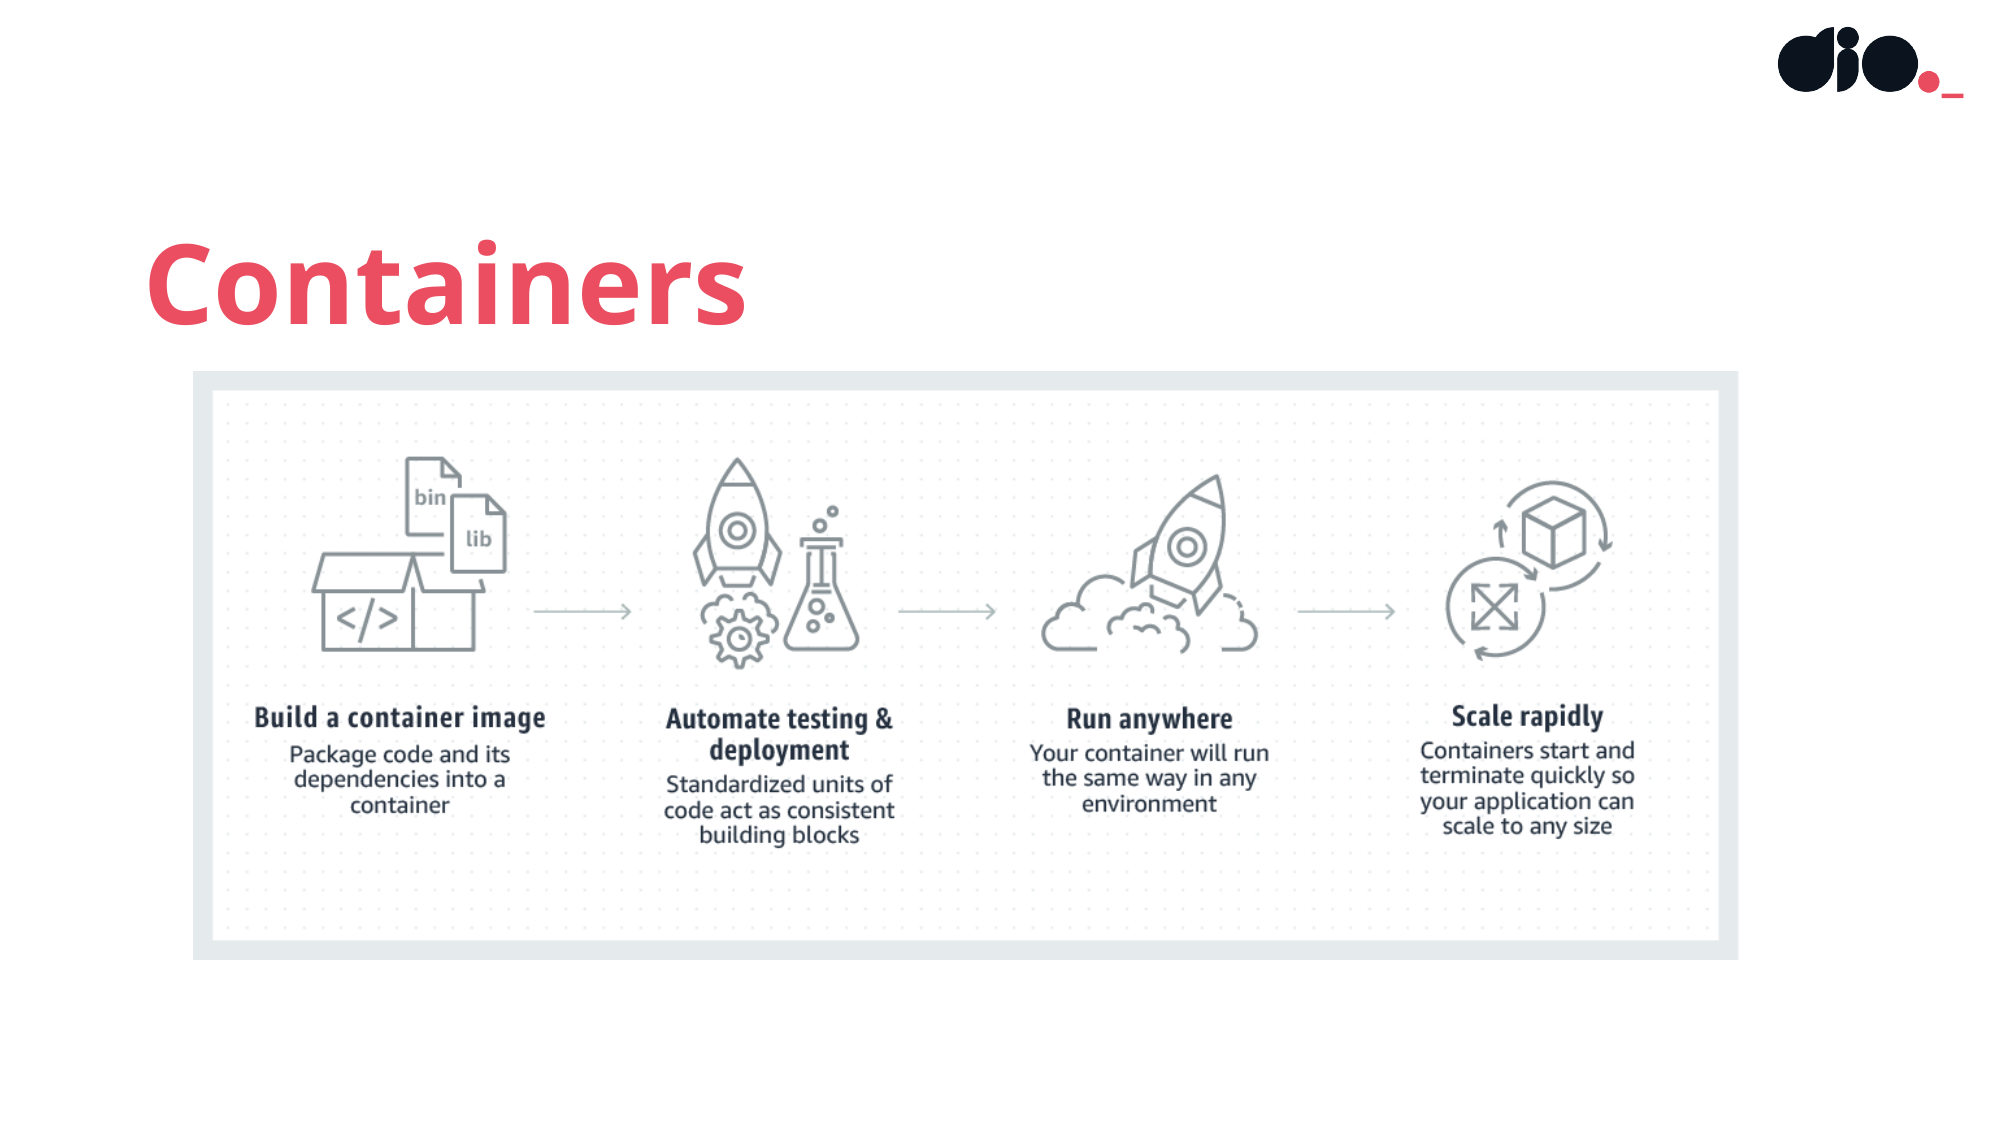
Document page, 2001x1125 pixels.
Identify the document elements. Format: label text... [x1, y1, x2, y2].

text_box Containers [123, 171, 1871, 370]
picture [1777, 26, 1964, 99]
picture [193, 371, 1739, 960]
